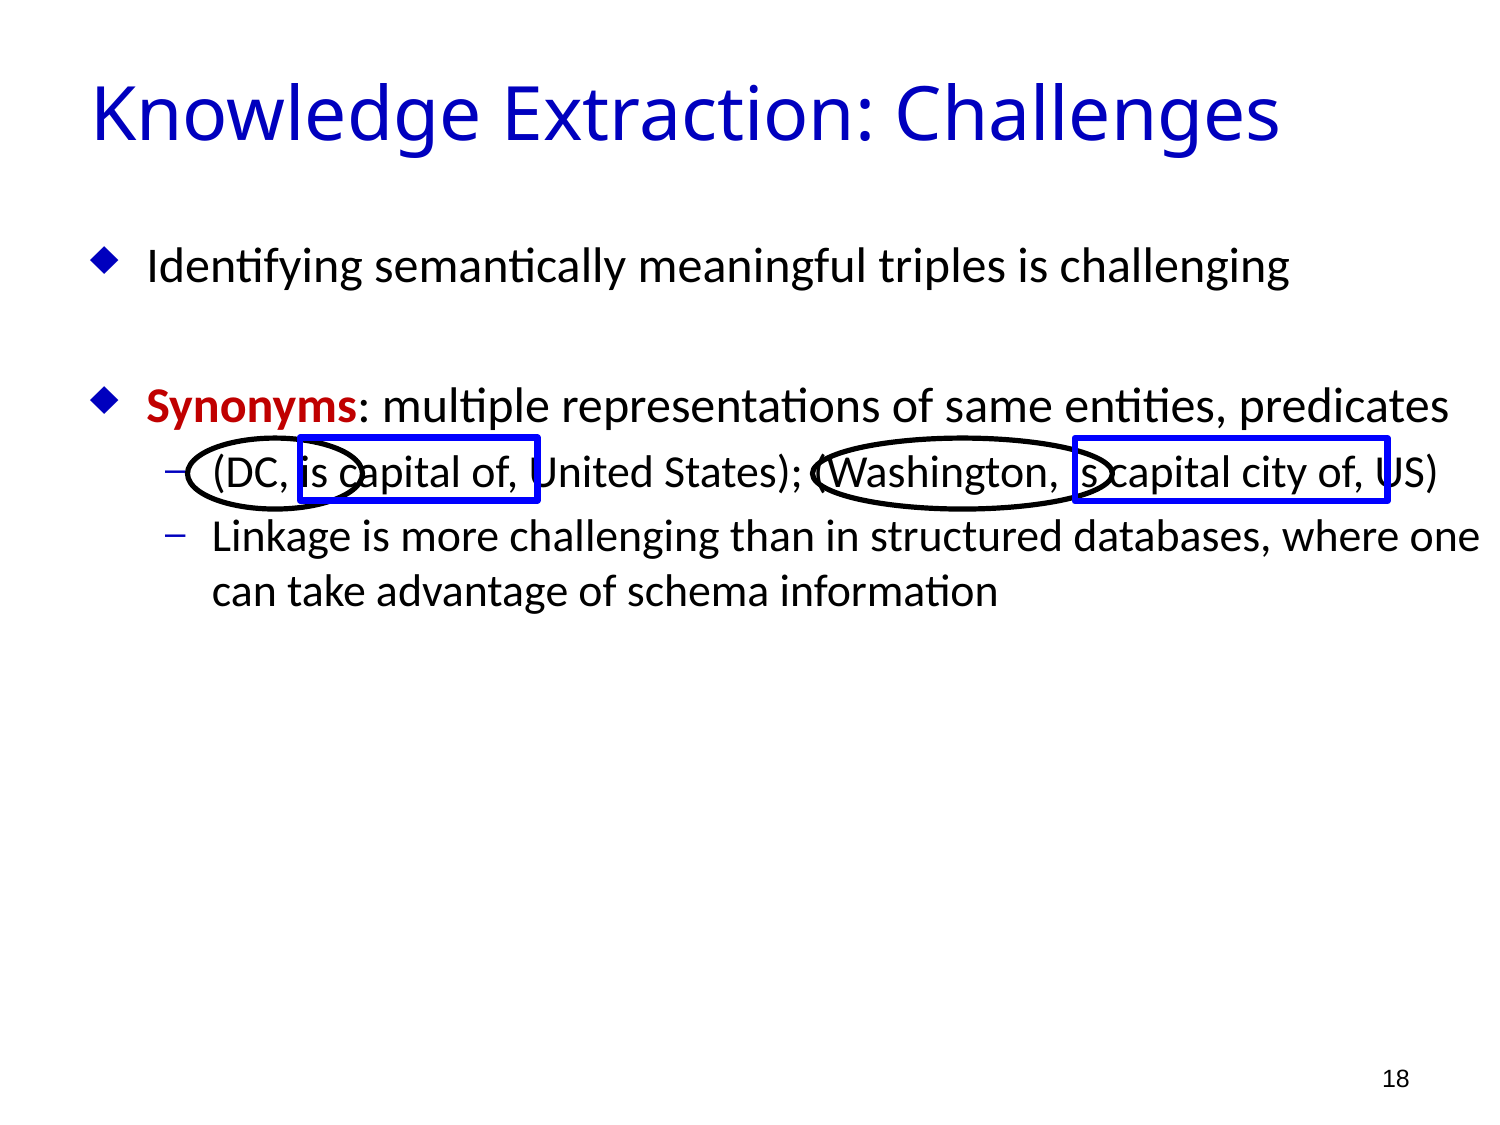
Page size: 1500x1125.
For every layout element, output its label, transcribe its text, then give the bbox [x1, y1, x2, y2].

list Identifying semantically meaningful triples is challenging Synonyms: multiple representations of same entities, predicates (DC, is capital of, United States); (Washington, is capital city of, US) Linkage is more challenging than in structured databases, where one can take advantage of schema information [74, 224, 1500, 963]
text_box [812, 438, 1074, 510]
text_box [1074, 438, 1388, 502]
slide_number 18 [1074, 1025, 1425, 1100]
title Knowledge Extraction: Challenges [74, 45, 1500, 176]
text_box [299, 437, 538, 501]
text_box [187, 438, 331, 510]
